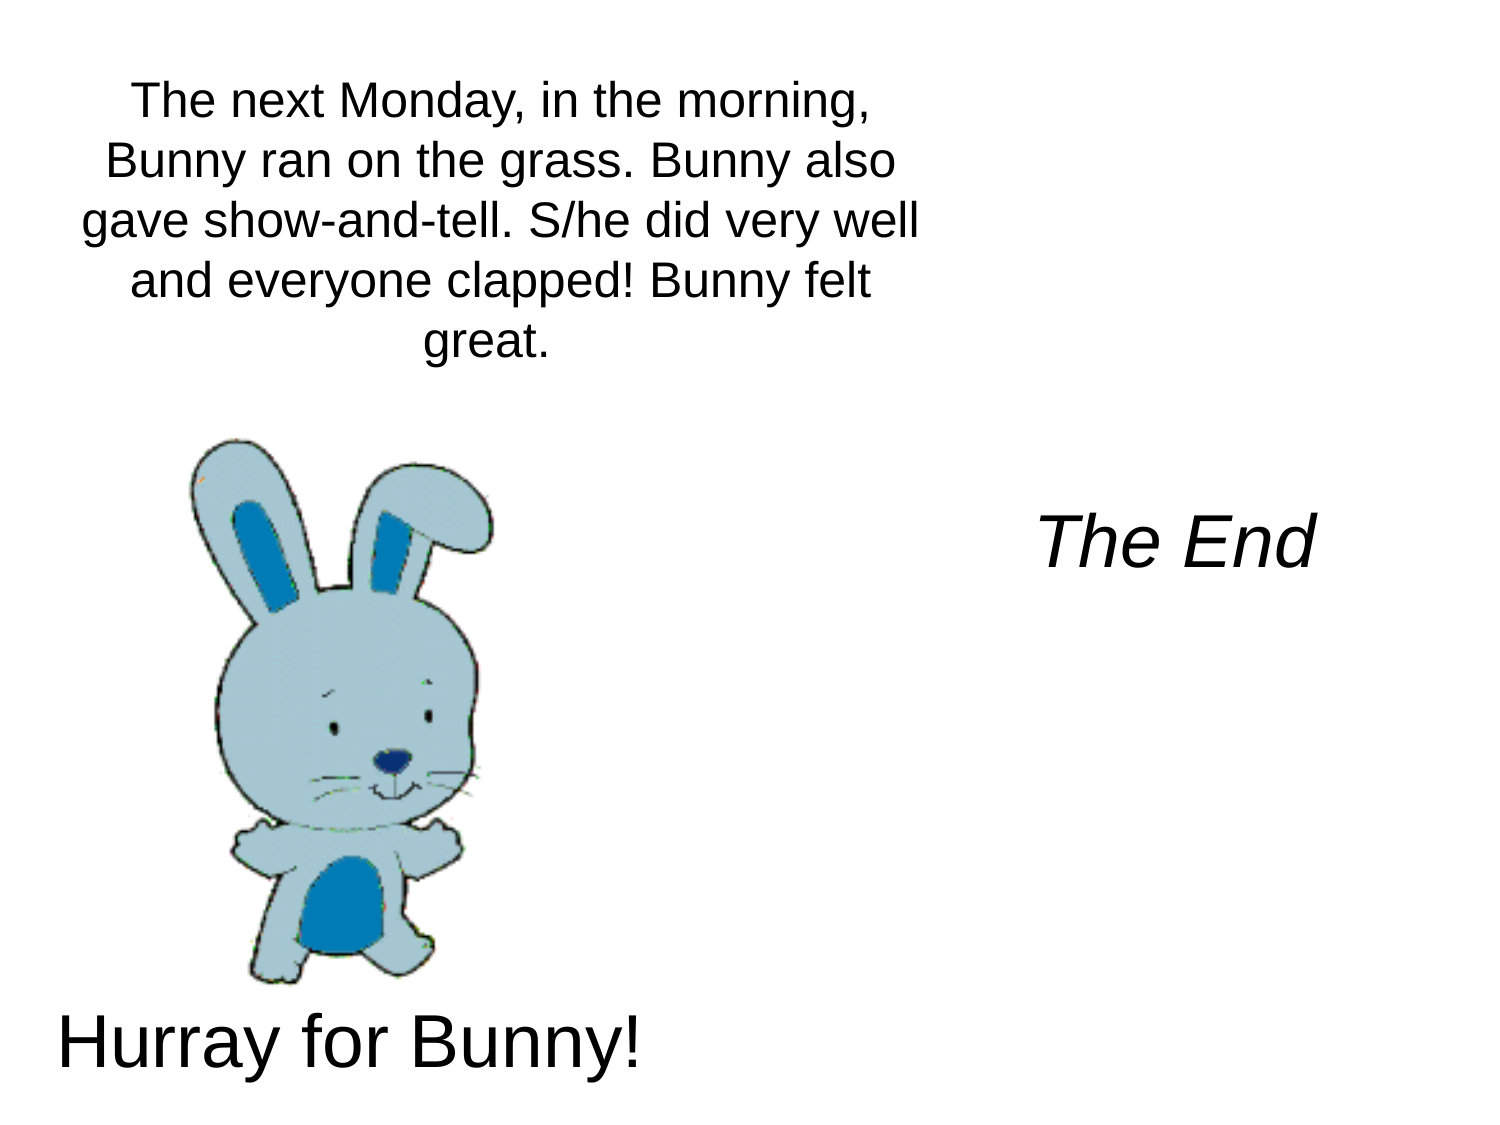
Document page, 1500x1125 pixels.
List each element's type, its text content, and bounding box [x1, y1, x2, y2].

text_box Hurray for Bunny! [0, 900, 1063, 1125]
picture [48, 423, 625, 1000]
title The next Monday, in the morning, Bunny ran on the grass. Bunny also gave show-and-tell. S/he did very well and everyone clapped! Bunny felt great. [50, 11, 951, 422]
text_box The End [462, 399, 1500, 675]
